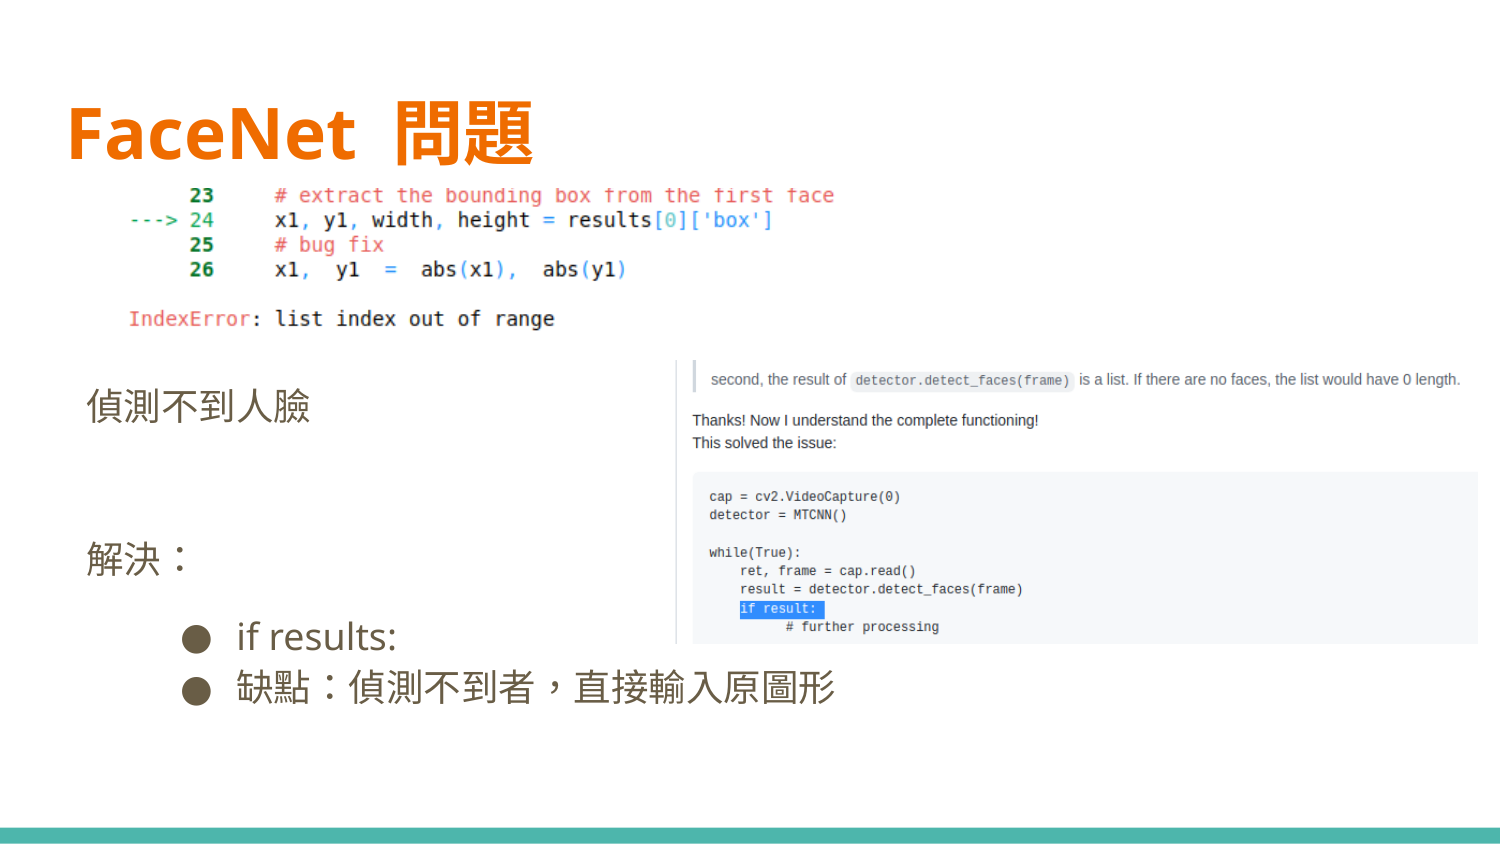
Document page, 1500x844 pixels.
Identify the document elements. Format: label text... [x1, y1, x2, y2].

text_box FaceNet 問題 [51, 72, 1449, 189]
picture [71, 188, 1478, 644]
text_box 偵測不到人臉 解決： if results: 缺點：偵測不到者，直接輸入原圖形 [71, 368, 1309, 788]
